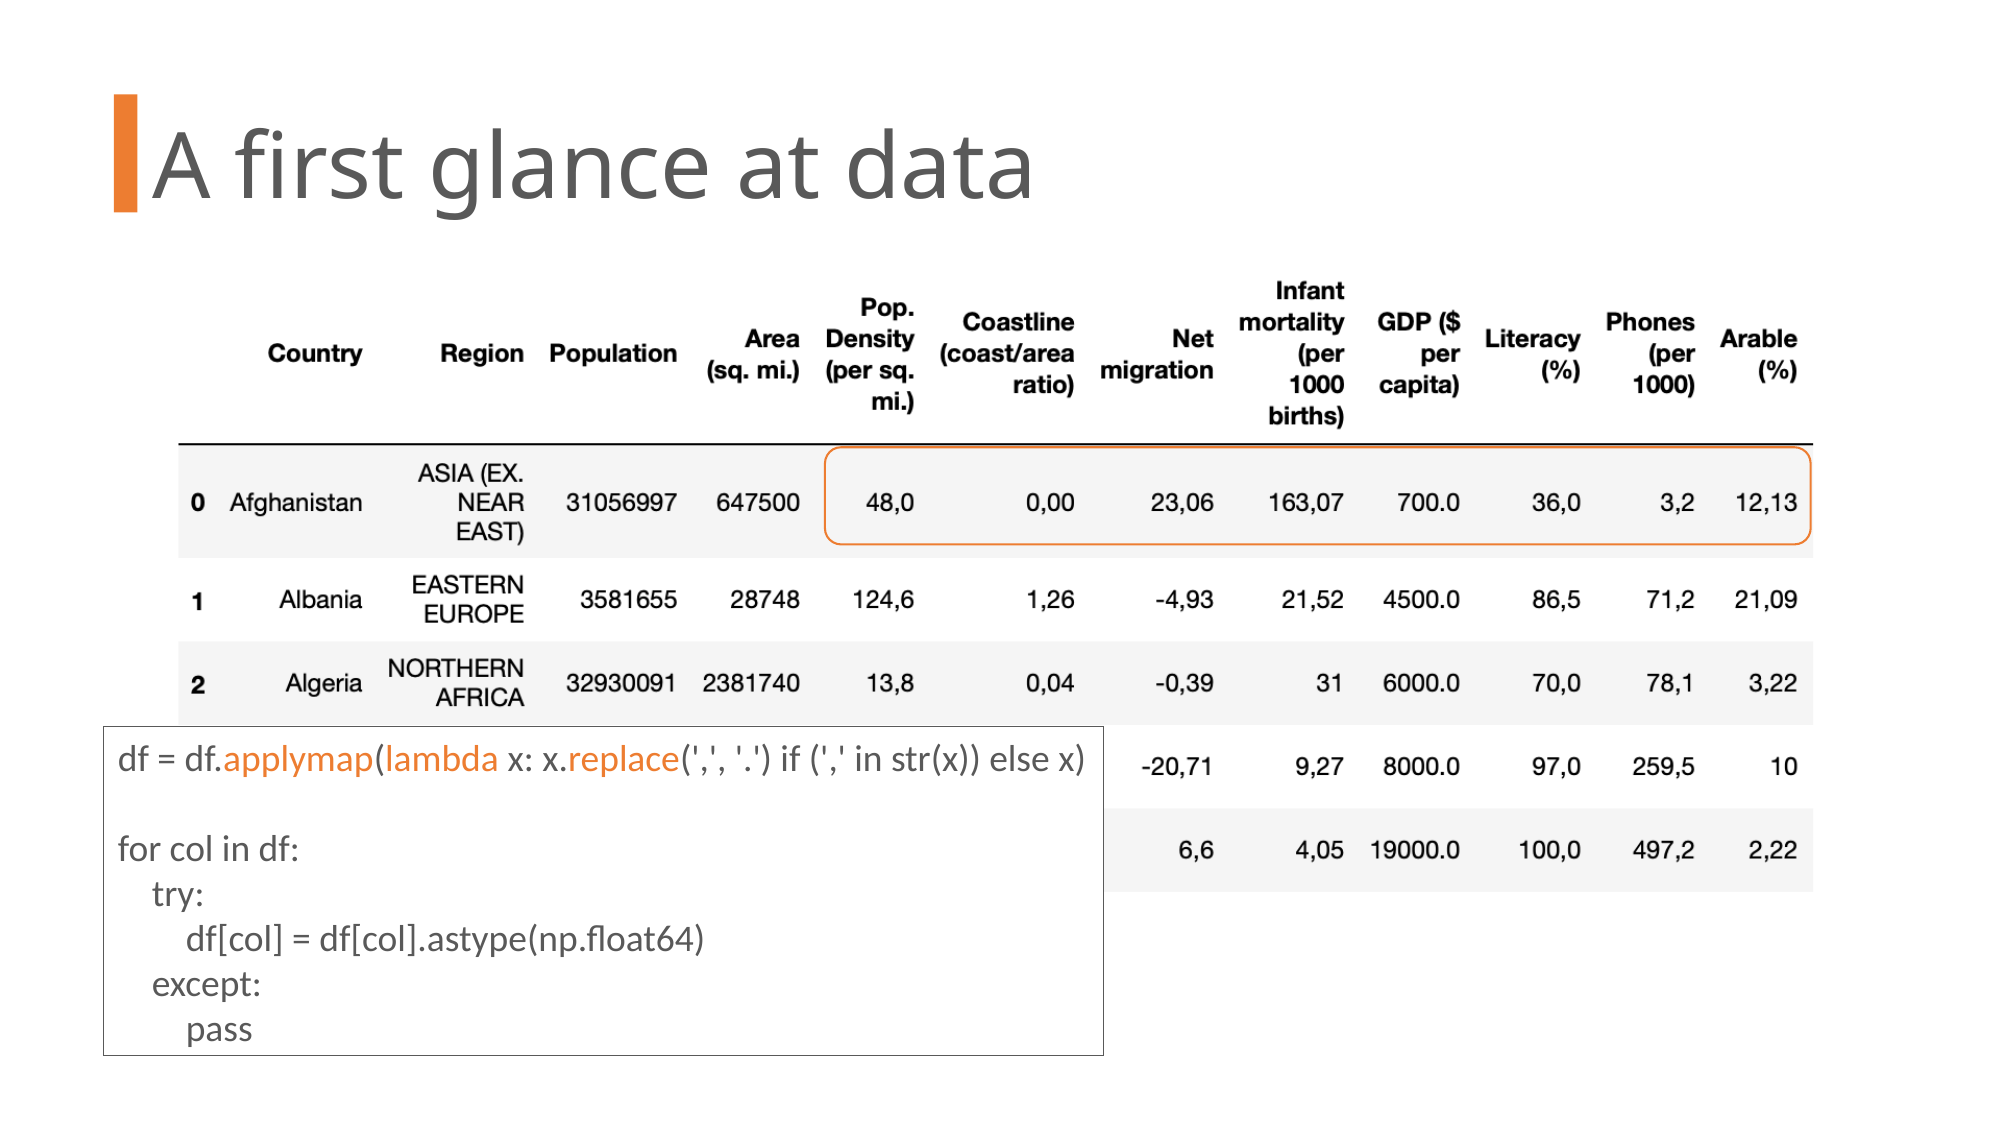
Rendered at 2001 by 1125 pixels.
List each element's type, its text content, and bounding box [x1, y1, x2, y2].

text_box df = df.applymap(lambda x: x.replace(',', '.') if (',' in str(x)) else x) for col in df: try: df[col] = df[col].astype(np.float64) except: pass [103, 726, 1104, 1056]
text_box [166, 270, 1834, 894]
title A first glance at data [137, 59, 1863, 278]
